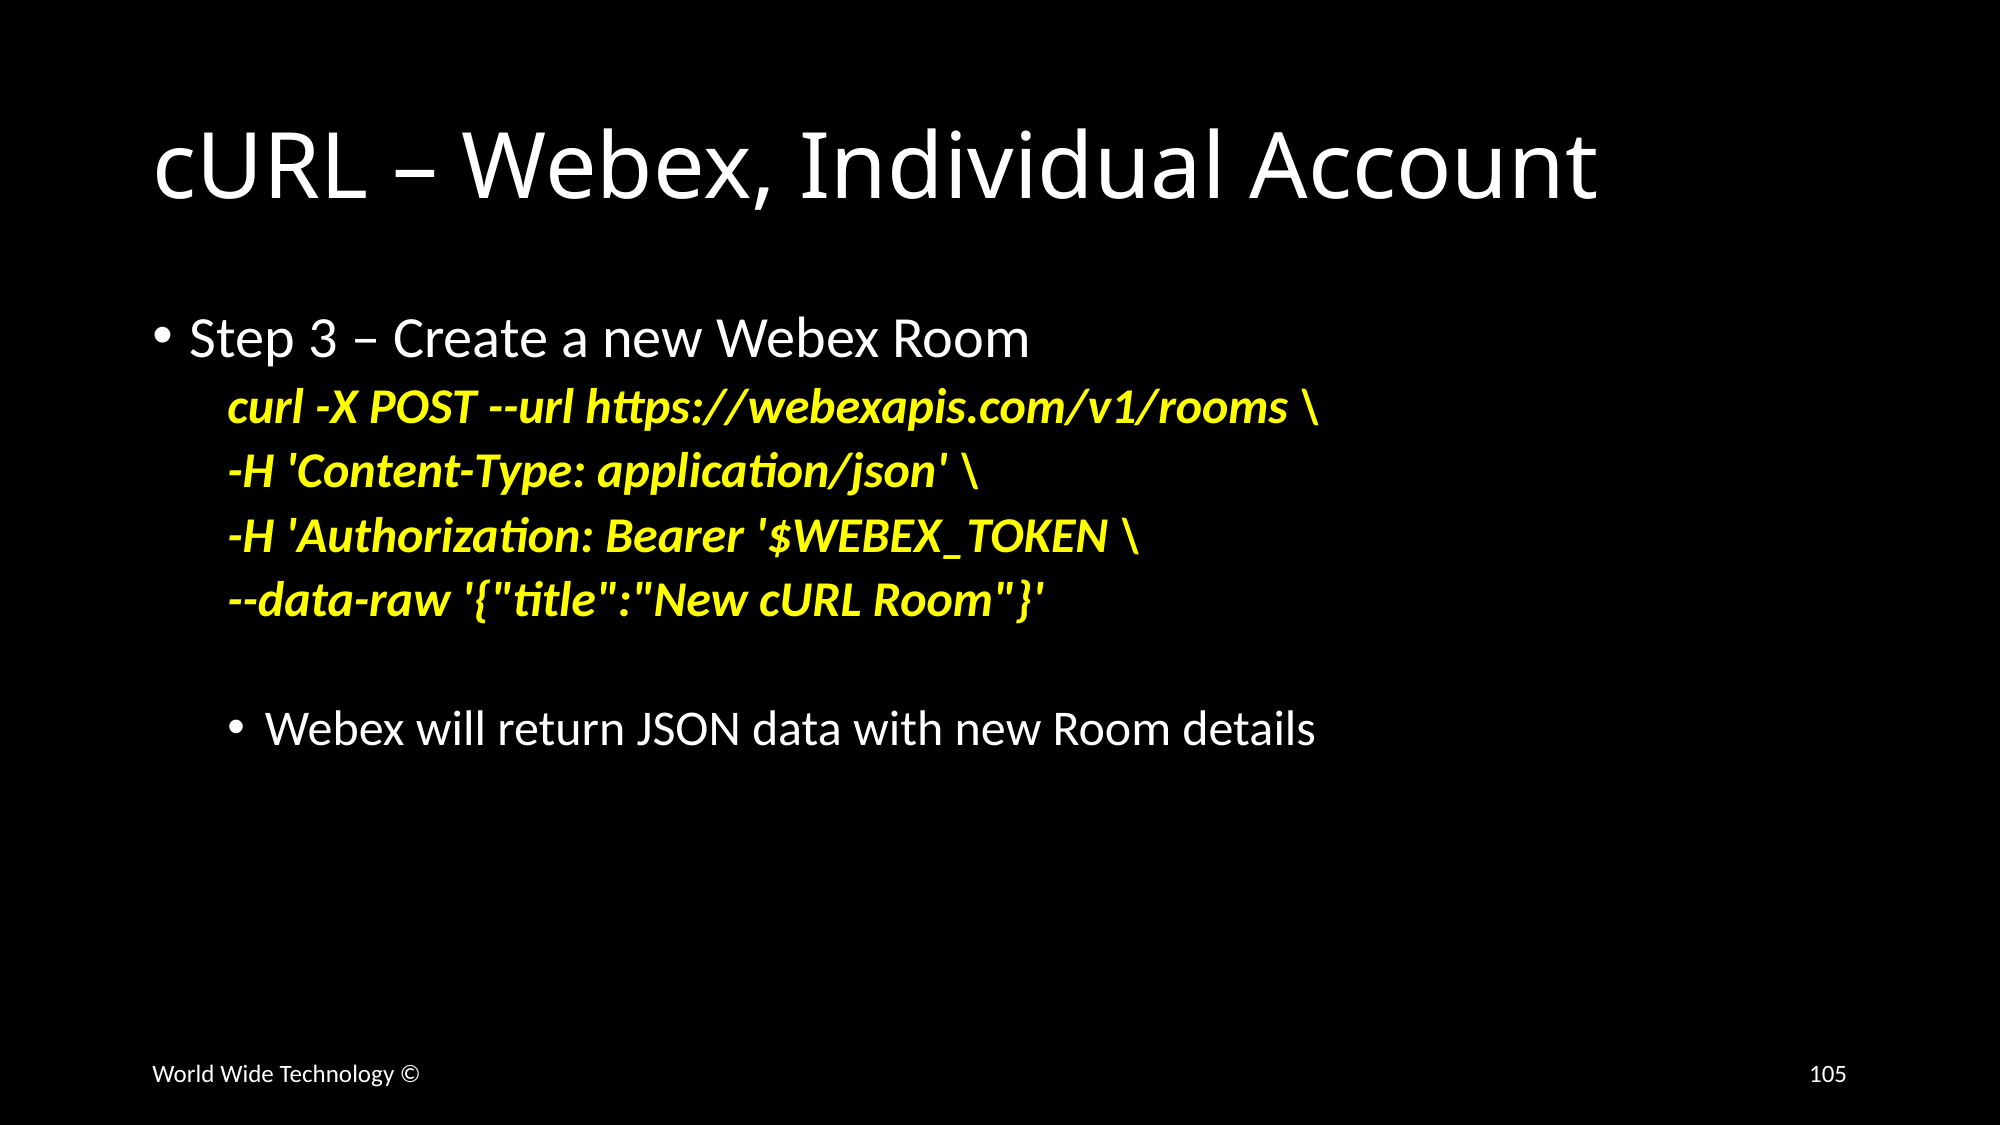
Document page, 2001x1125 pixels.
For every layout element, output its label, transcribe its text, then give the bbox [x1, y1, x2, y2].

slide_number 105 [1412, 1042, 1863, 1103]
list Step 3 – Create a new Webex Room curl -X POST --url https://webexapis.com/v1/rooms \ -H 'Content-Type: application/json' \ -H 'Authorization: Bearer '$WEBEX_TOKEN \ --data-raw '{"title":"New cURL Room"}' Webex will return JSON data with new Room details [137, 299, 1899, 1014]
slide_number World Wide Technology © [137, 1042, 588, 1103]
title cURL – Webex, Individual Account [137, 59, 1863, 278]
